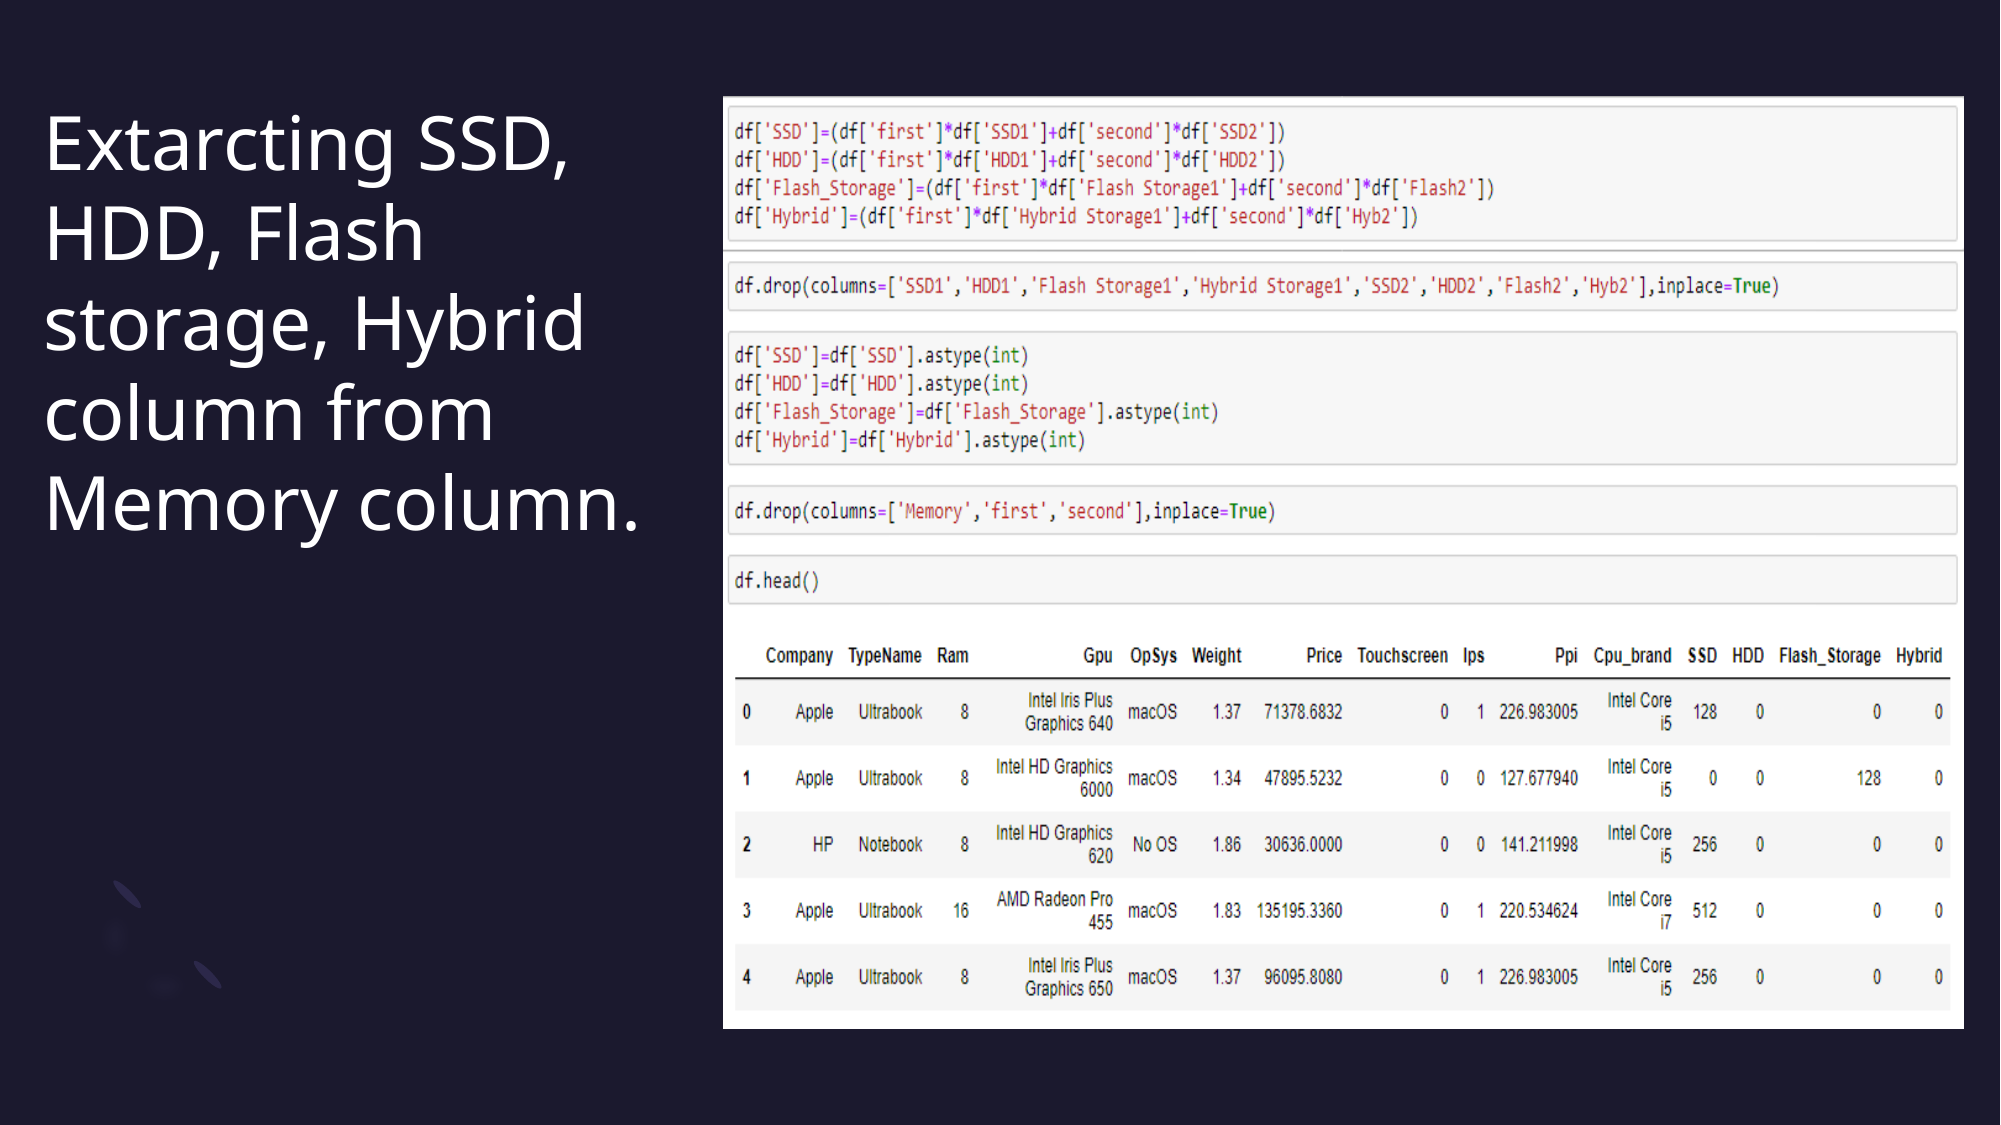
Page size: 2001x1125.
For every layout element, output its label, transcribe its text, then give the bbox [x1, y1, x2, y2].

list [723, 96, 1964, 1029]
title Extarcting SSD, HDD, Flash storage, Hybrid column from Memory column. [43, 95, 675, 314]
